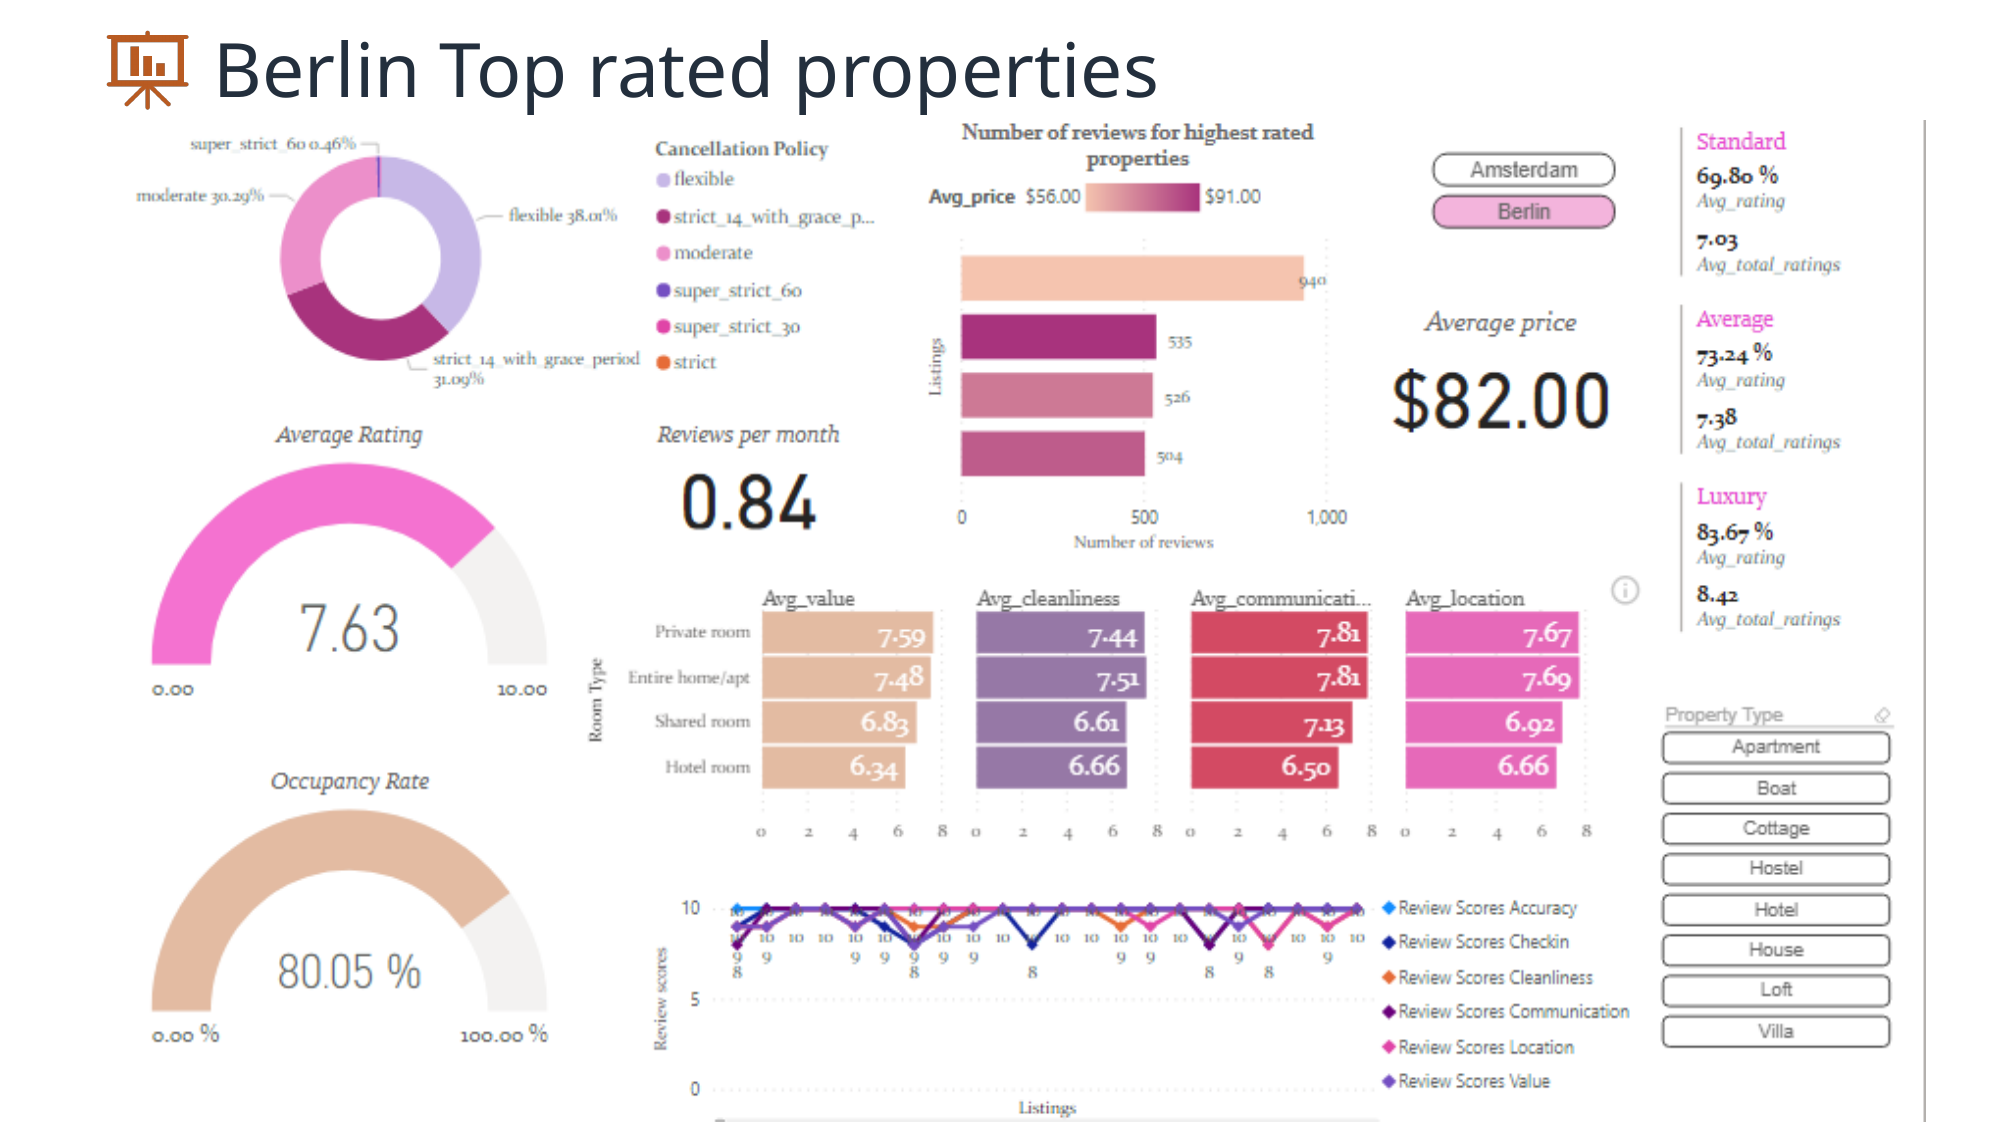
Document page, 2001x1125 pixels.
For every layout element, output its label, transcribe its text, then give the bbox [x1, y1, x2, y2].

text_box [95, 18, 200, 121]
title Berlin Top rated properties [200, 22, 1907, 116]
picture [131, 119, 1926, 1123]
